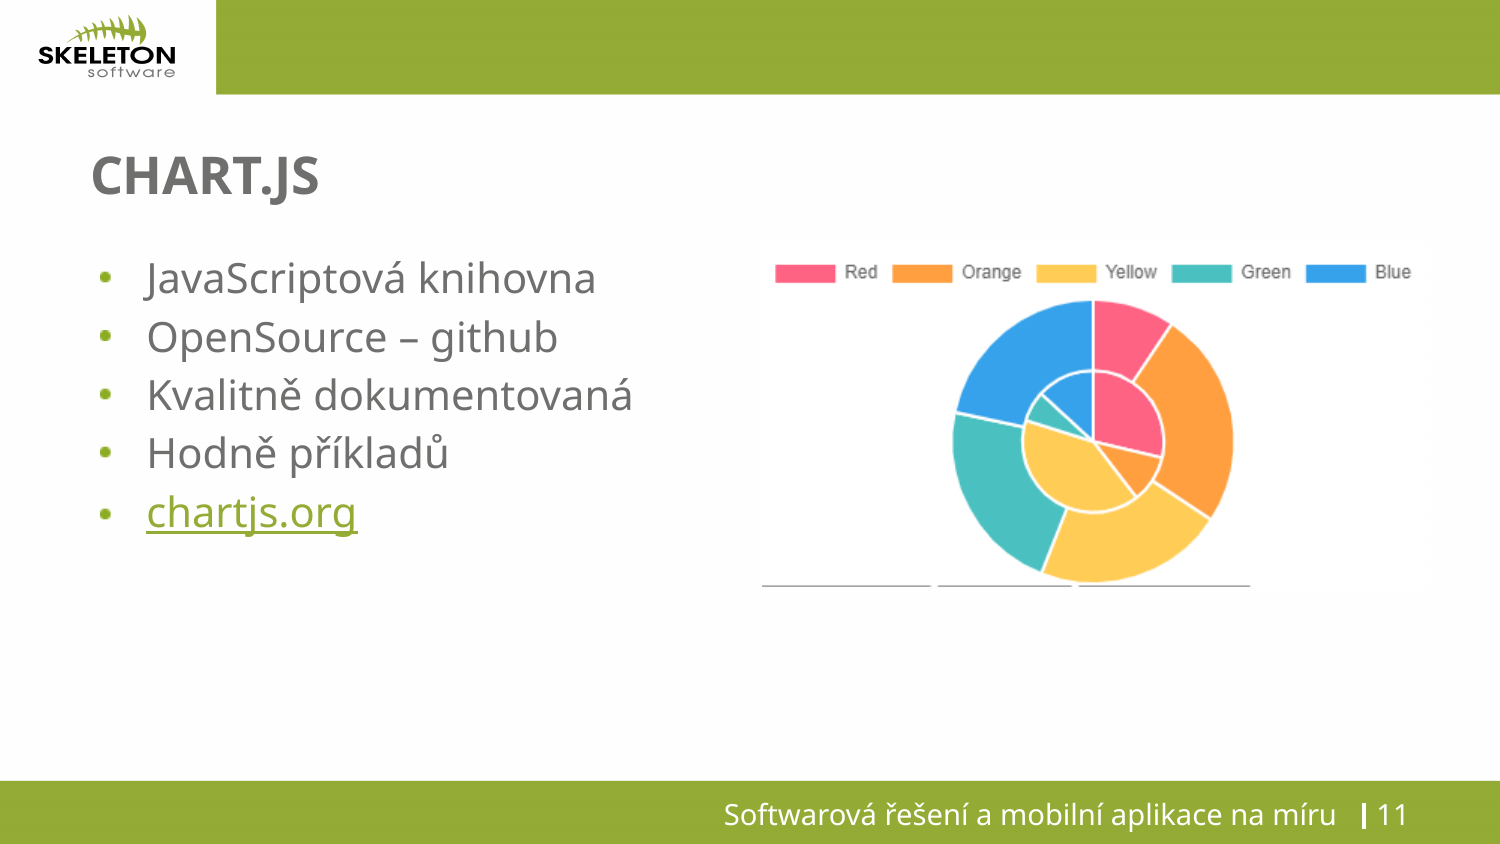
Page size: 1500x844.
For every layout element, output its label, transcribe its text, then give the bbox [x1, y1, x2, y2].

title chart.js [75, 129, 1425, 219]
list JavaScriptová knihovna OpenSource – github Kvalitně dokumentovaná Hodně příkladů chartjs.org [75, 244, 738, 754]
slide_number 11 [1352, 793, 1425, 839]
picture [0, 0, 1500, 844]
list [762, 244, 1426, 587]
footer Softwarová řešení a mobilní aplikace na míru [64, 793, 1352, 839]
